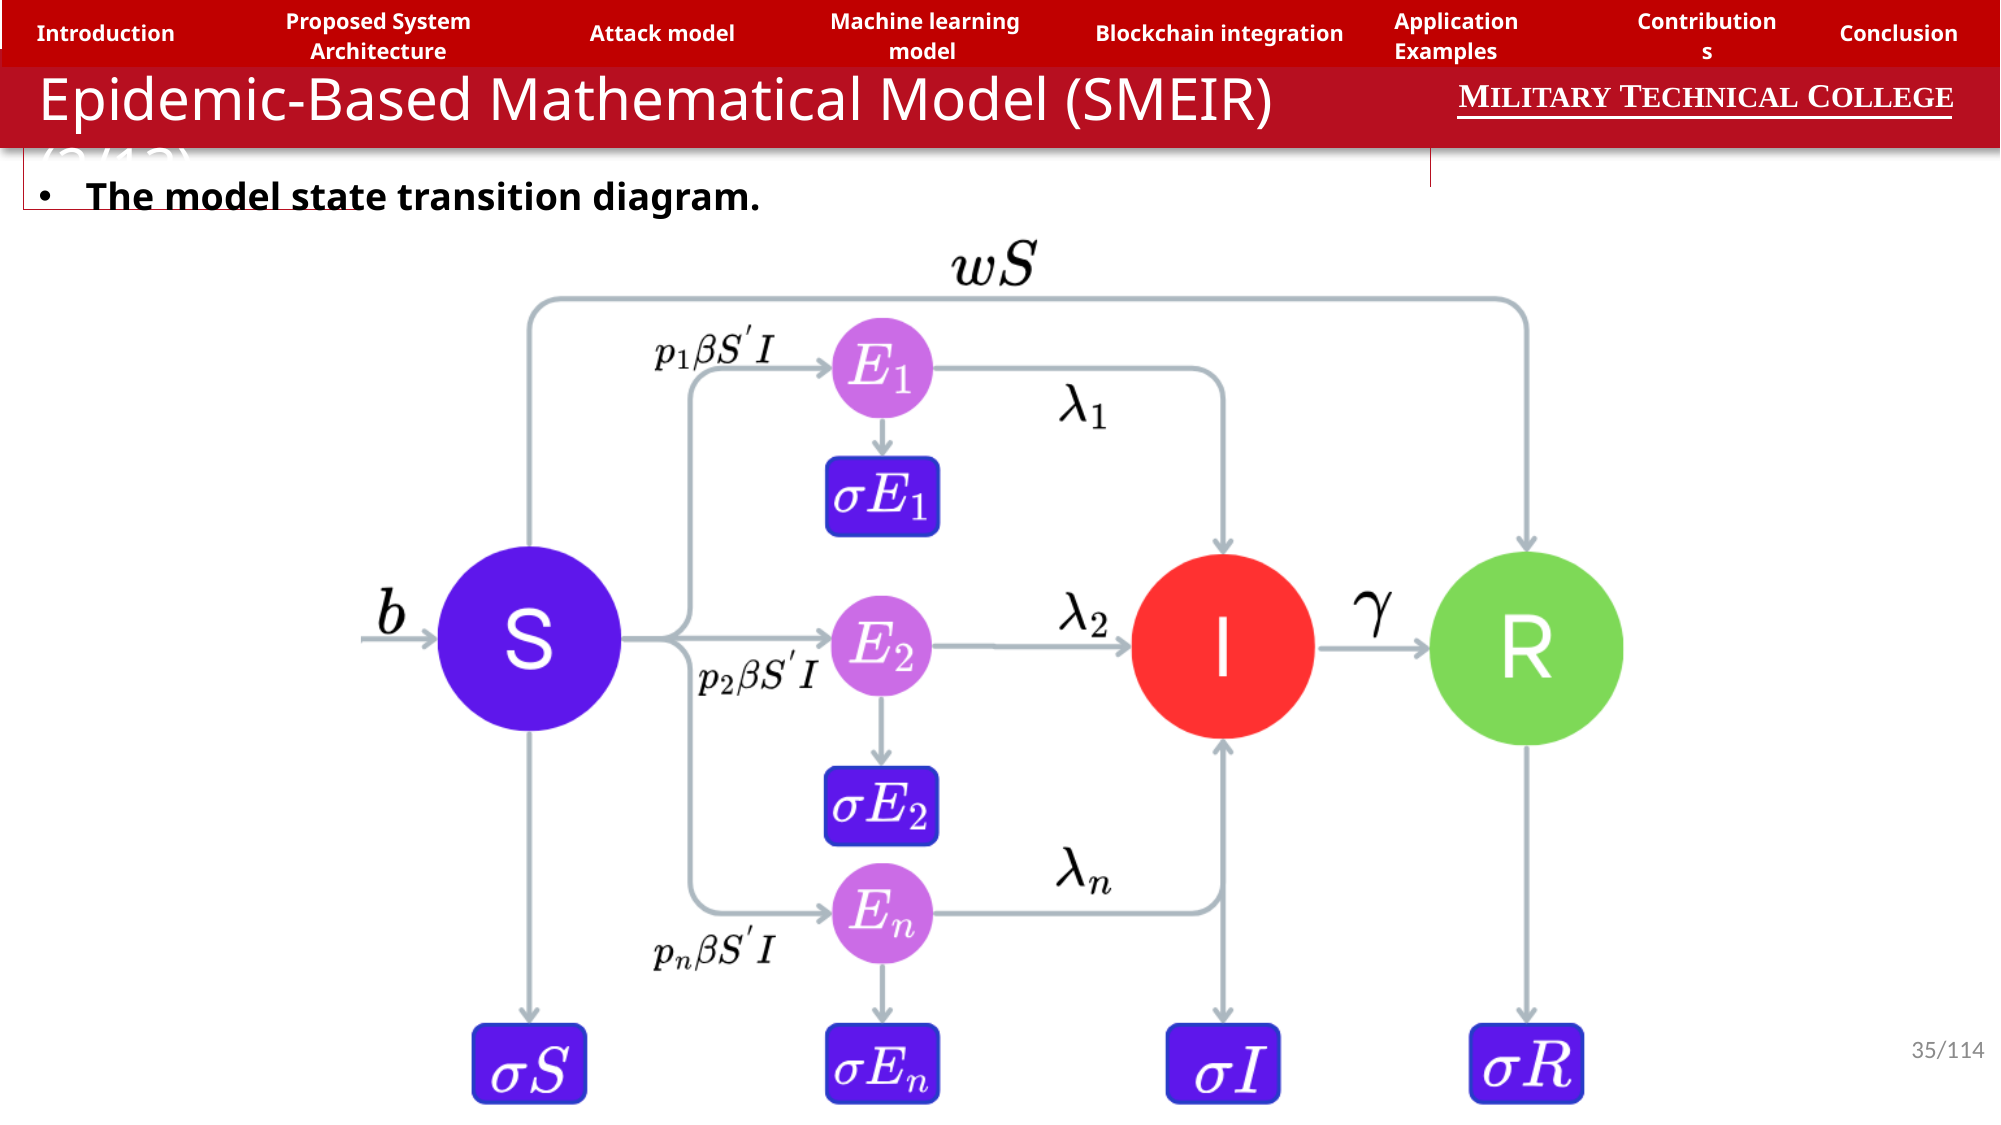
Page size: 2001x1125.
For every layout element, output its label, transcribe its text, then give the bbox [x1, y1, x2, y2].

table_header Attack model [546, 0, 785, 49]
table_header Machine learning model [785, 0, 1066, 49]
table_header Conclusion [1797, 0, 2000, 49]
table_header Contributions [1618, 0, 1797, 49]
table_header Application Examples [1379, 0, 1618, 49]
table_header Blockchain integration [1066, 0, 1379, 49]
table_header Introduction [2, 0, 211, 49]
picture [360, 187, 1640, 1125]
table_header Proposed System Architecture [211, 0, 546, 49]
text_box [1443, 66, 2000, 123]
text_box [0, 49, 2000, 148]
text_box The model state transition diagram. [23, 165, 1912, 226]
